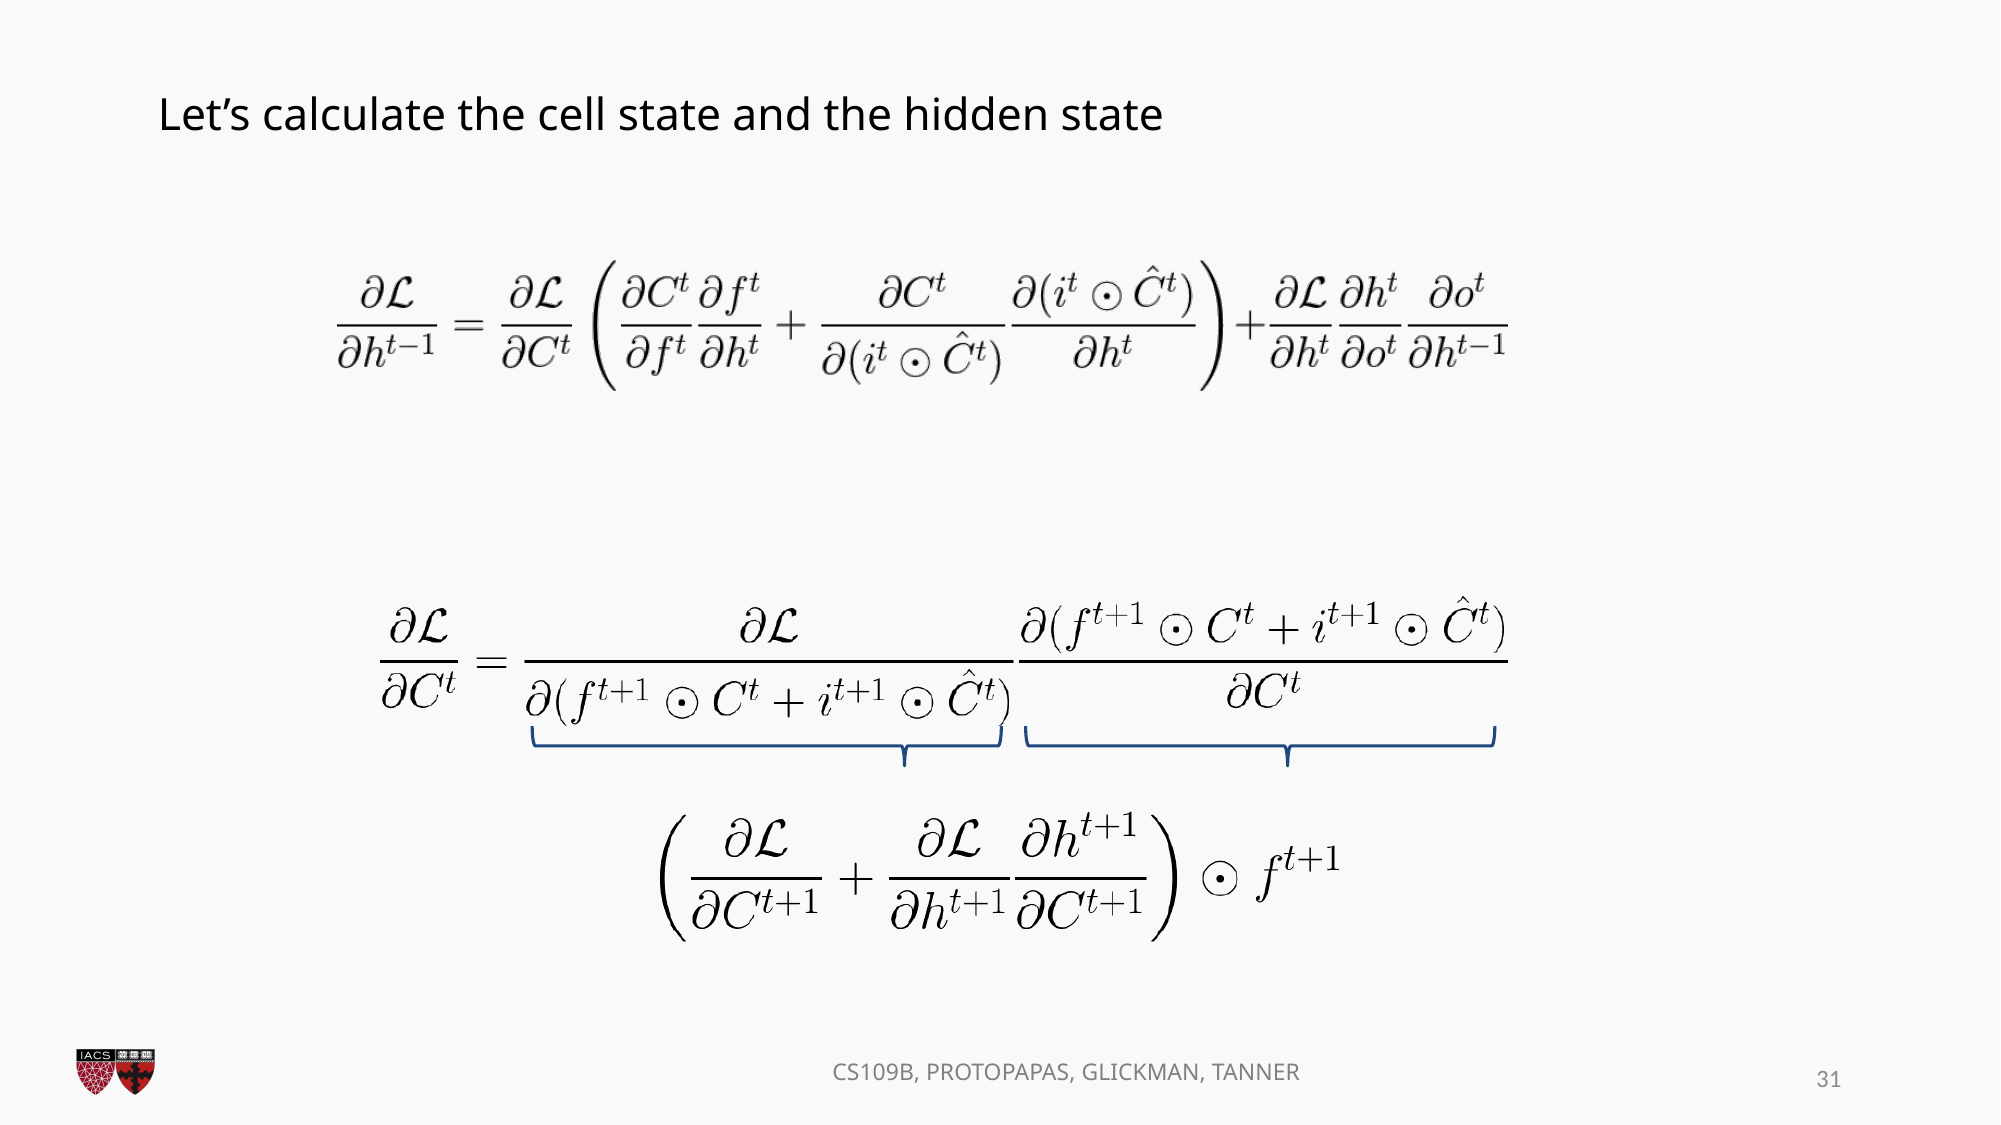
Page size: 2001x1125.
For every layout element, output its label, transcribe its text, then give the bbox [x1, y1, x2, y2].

picture [337, 260, 1508, 392]
picture [75, 1049, 155, 1095]
text_box [532, 735, 1001, 766]
picture [658, 811, 1340, 943]
text_box [1025, 735, 1495, 766]
text_box Let’s calculate the cell state and the hidden state [137, 66, 1209, 181]
slide_number 31 [1390, 1047, 1857, 1108]
picture [380, 595, 1508, 727]
